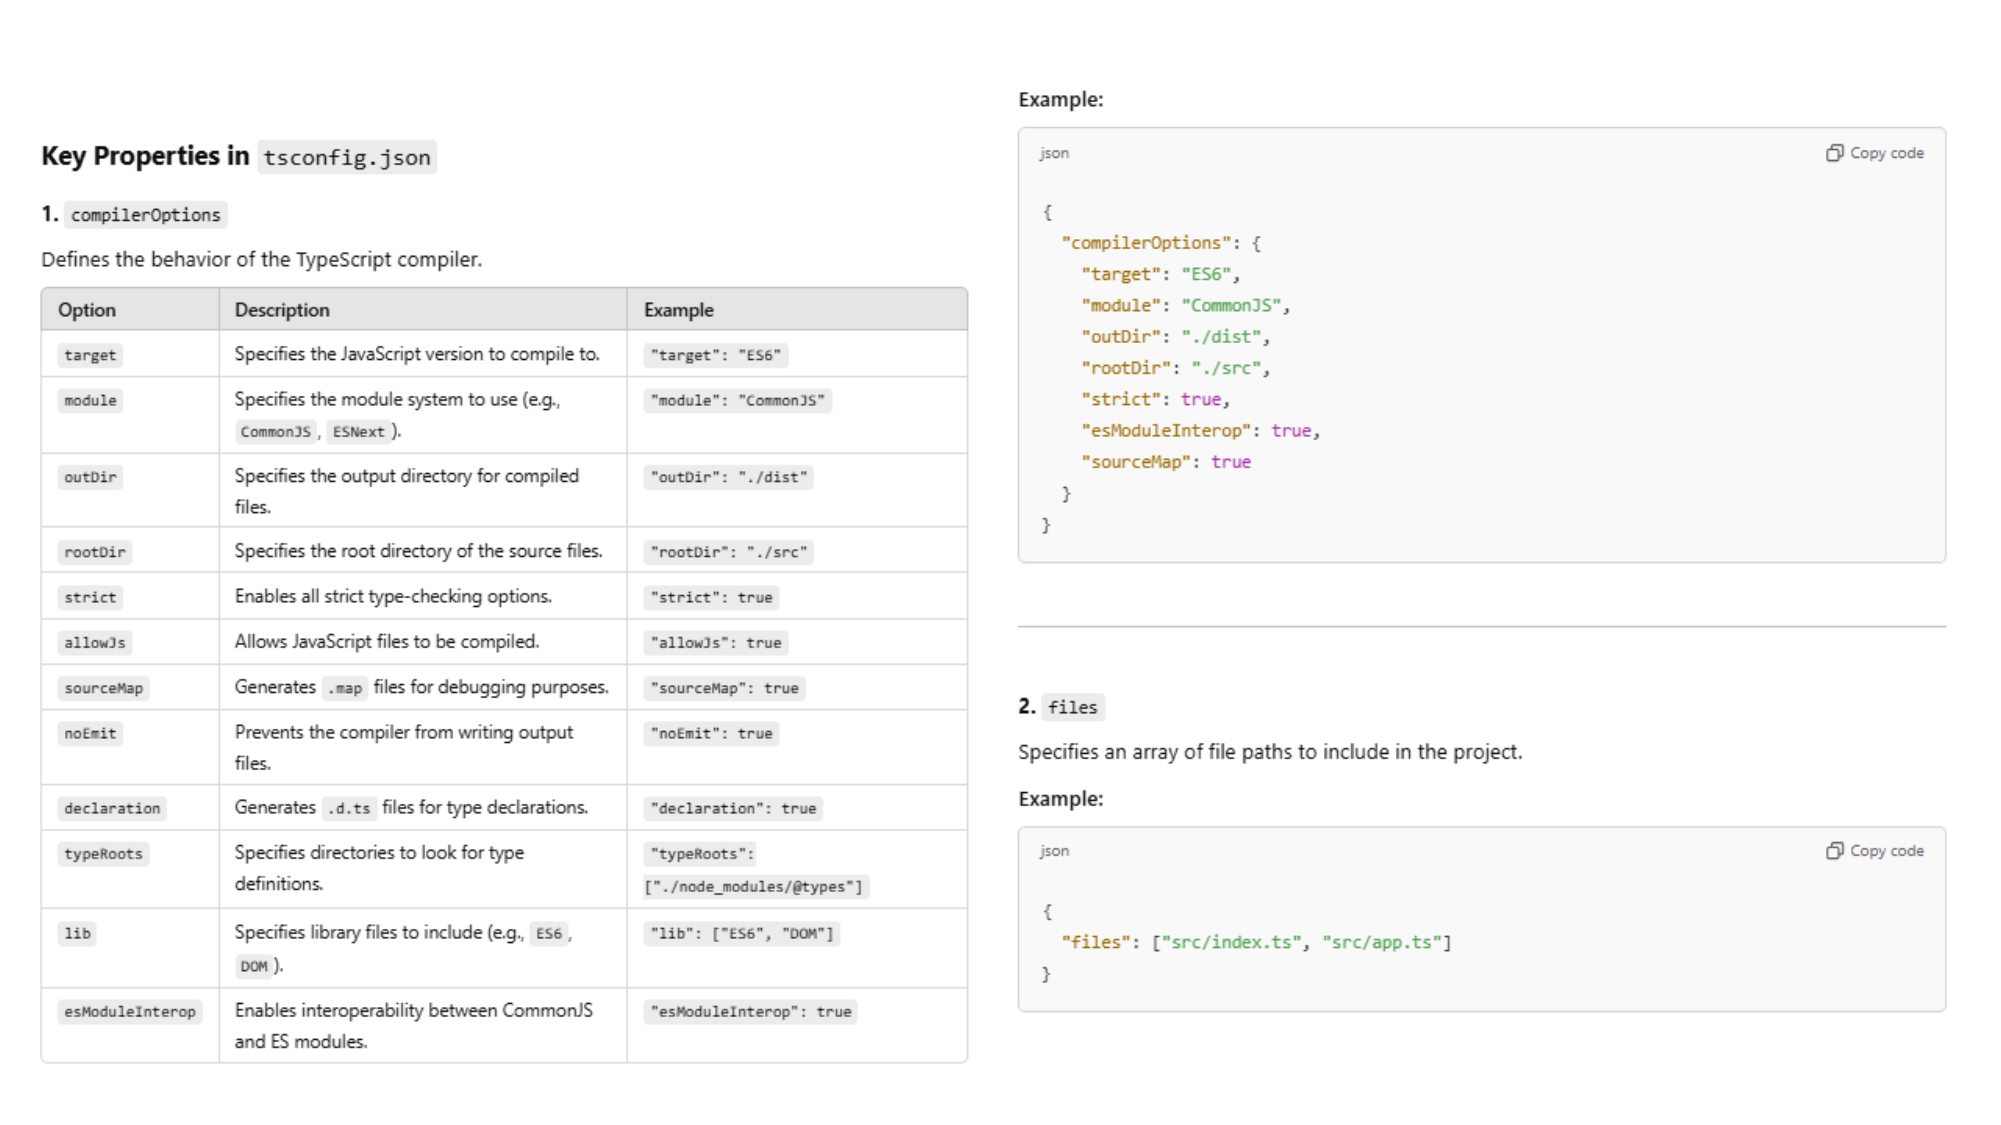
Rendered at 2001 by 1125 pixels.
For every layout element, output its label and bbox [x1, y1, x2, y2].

picture [0, 112, 975, 1078]
picture [993, 77, 1958, 1033]
